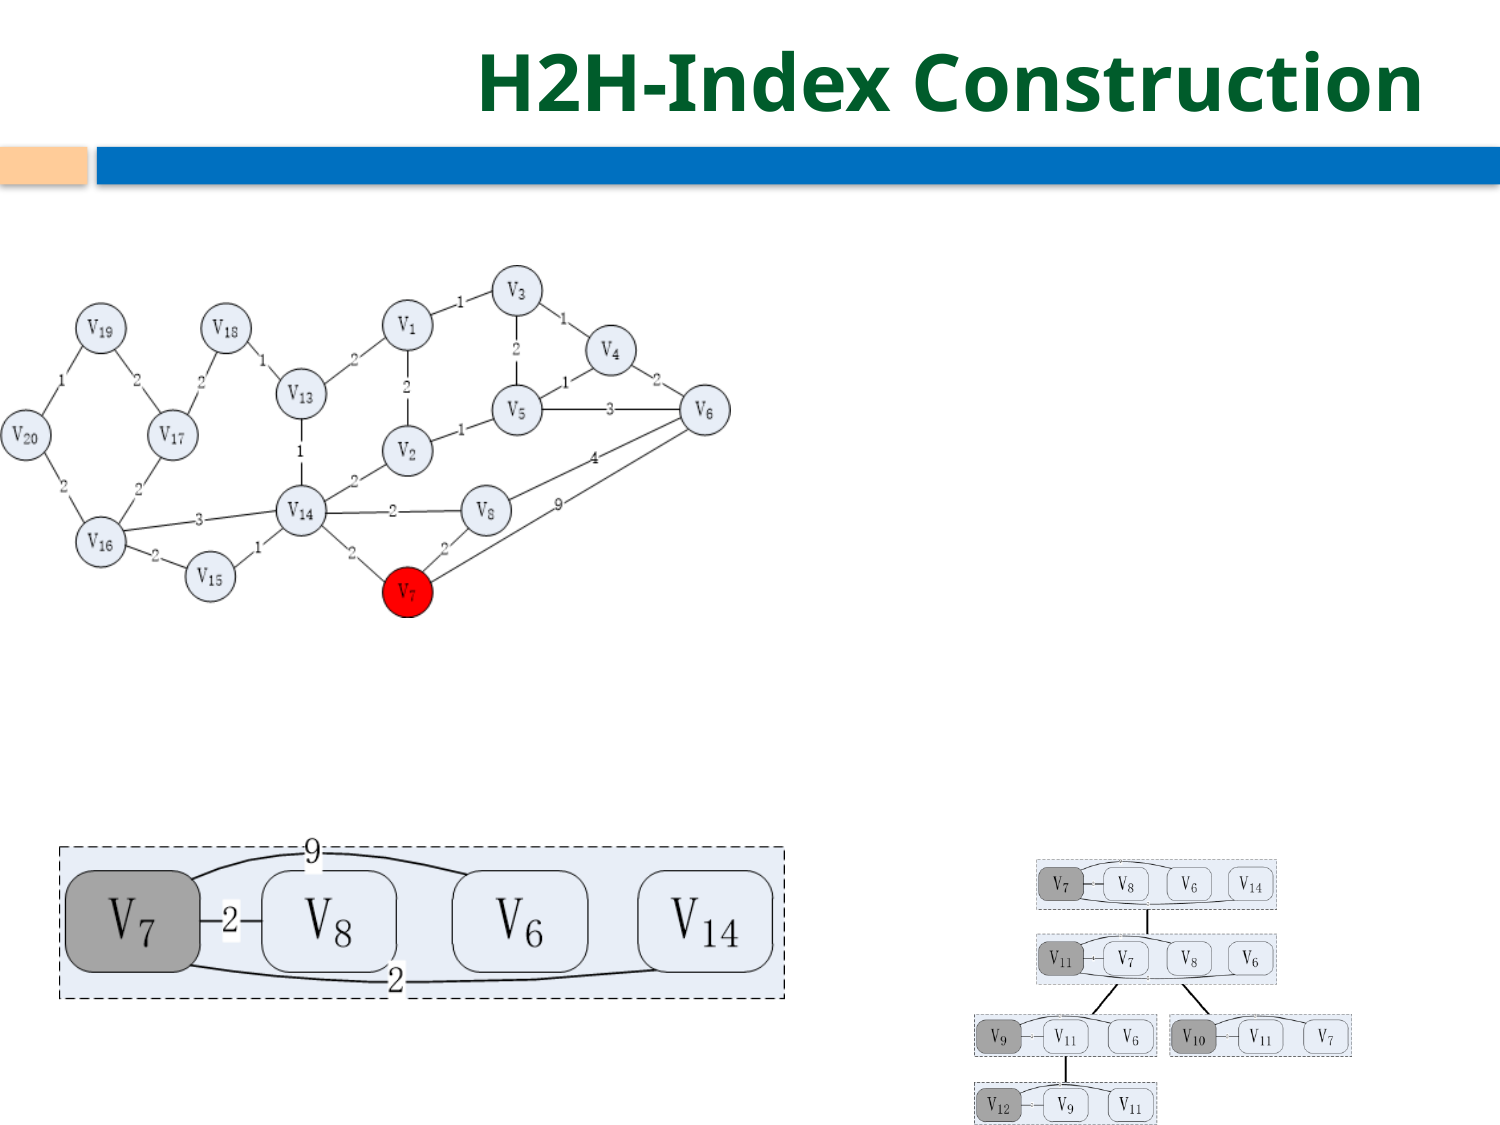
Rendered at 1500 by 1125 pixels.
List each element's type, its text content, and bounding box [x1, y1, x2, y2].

picture [58, 826, 785, 1005]
picture [0, 265, 731, 618]
picture [974, 857, 1352, 1125]
title H2H-Index Construction [206, 46, 1442, 135]
